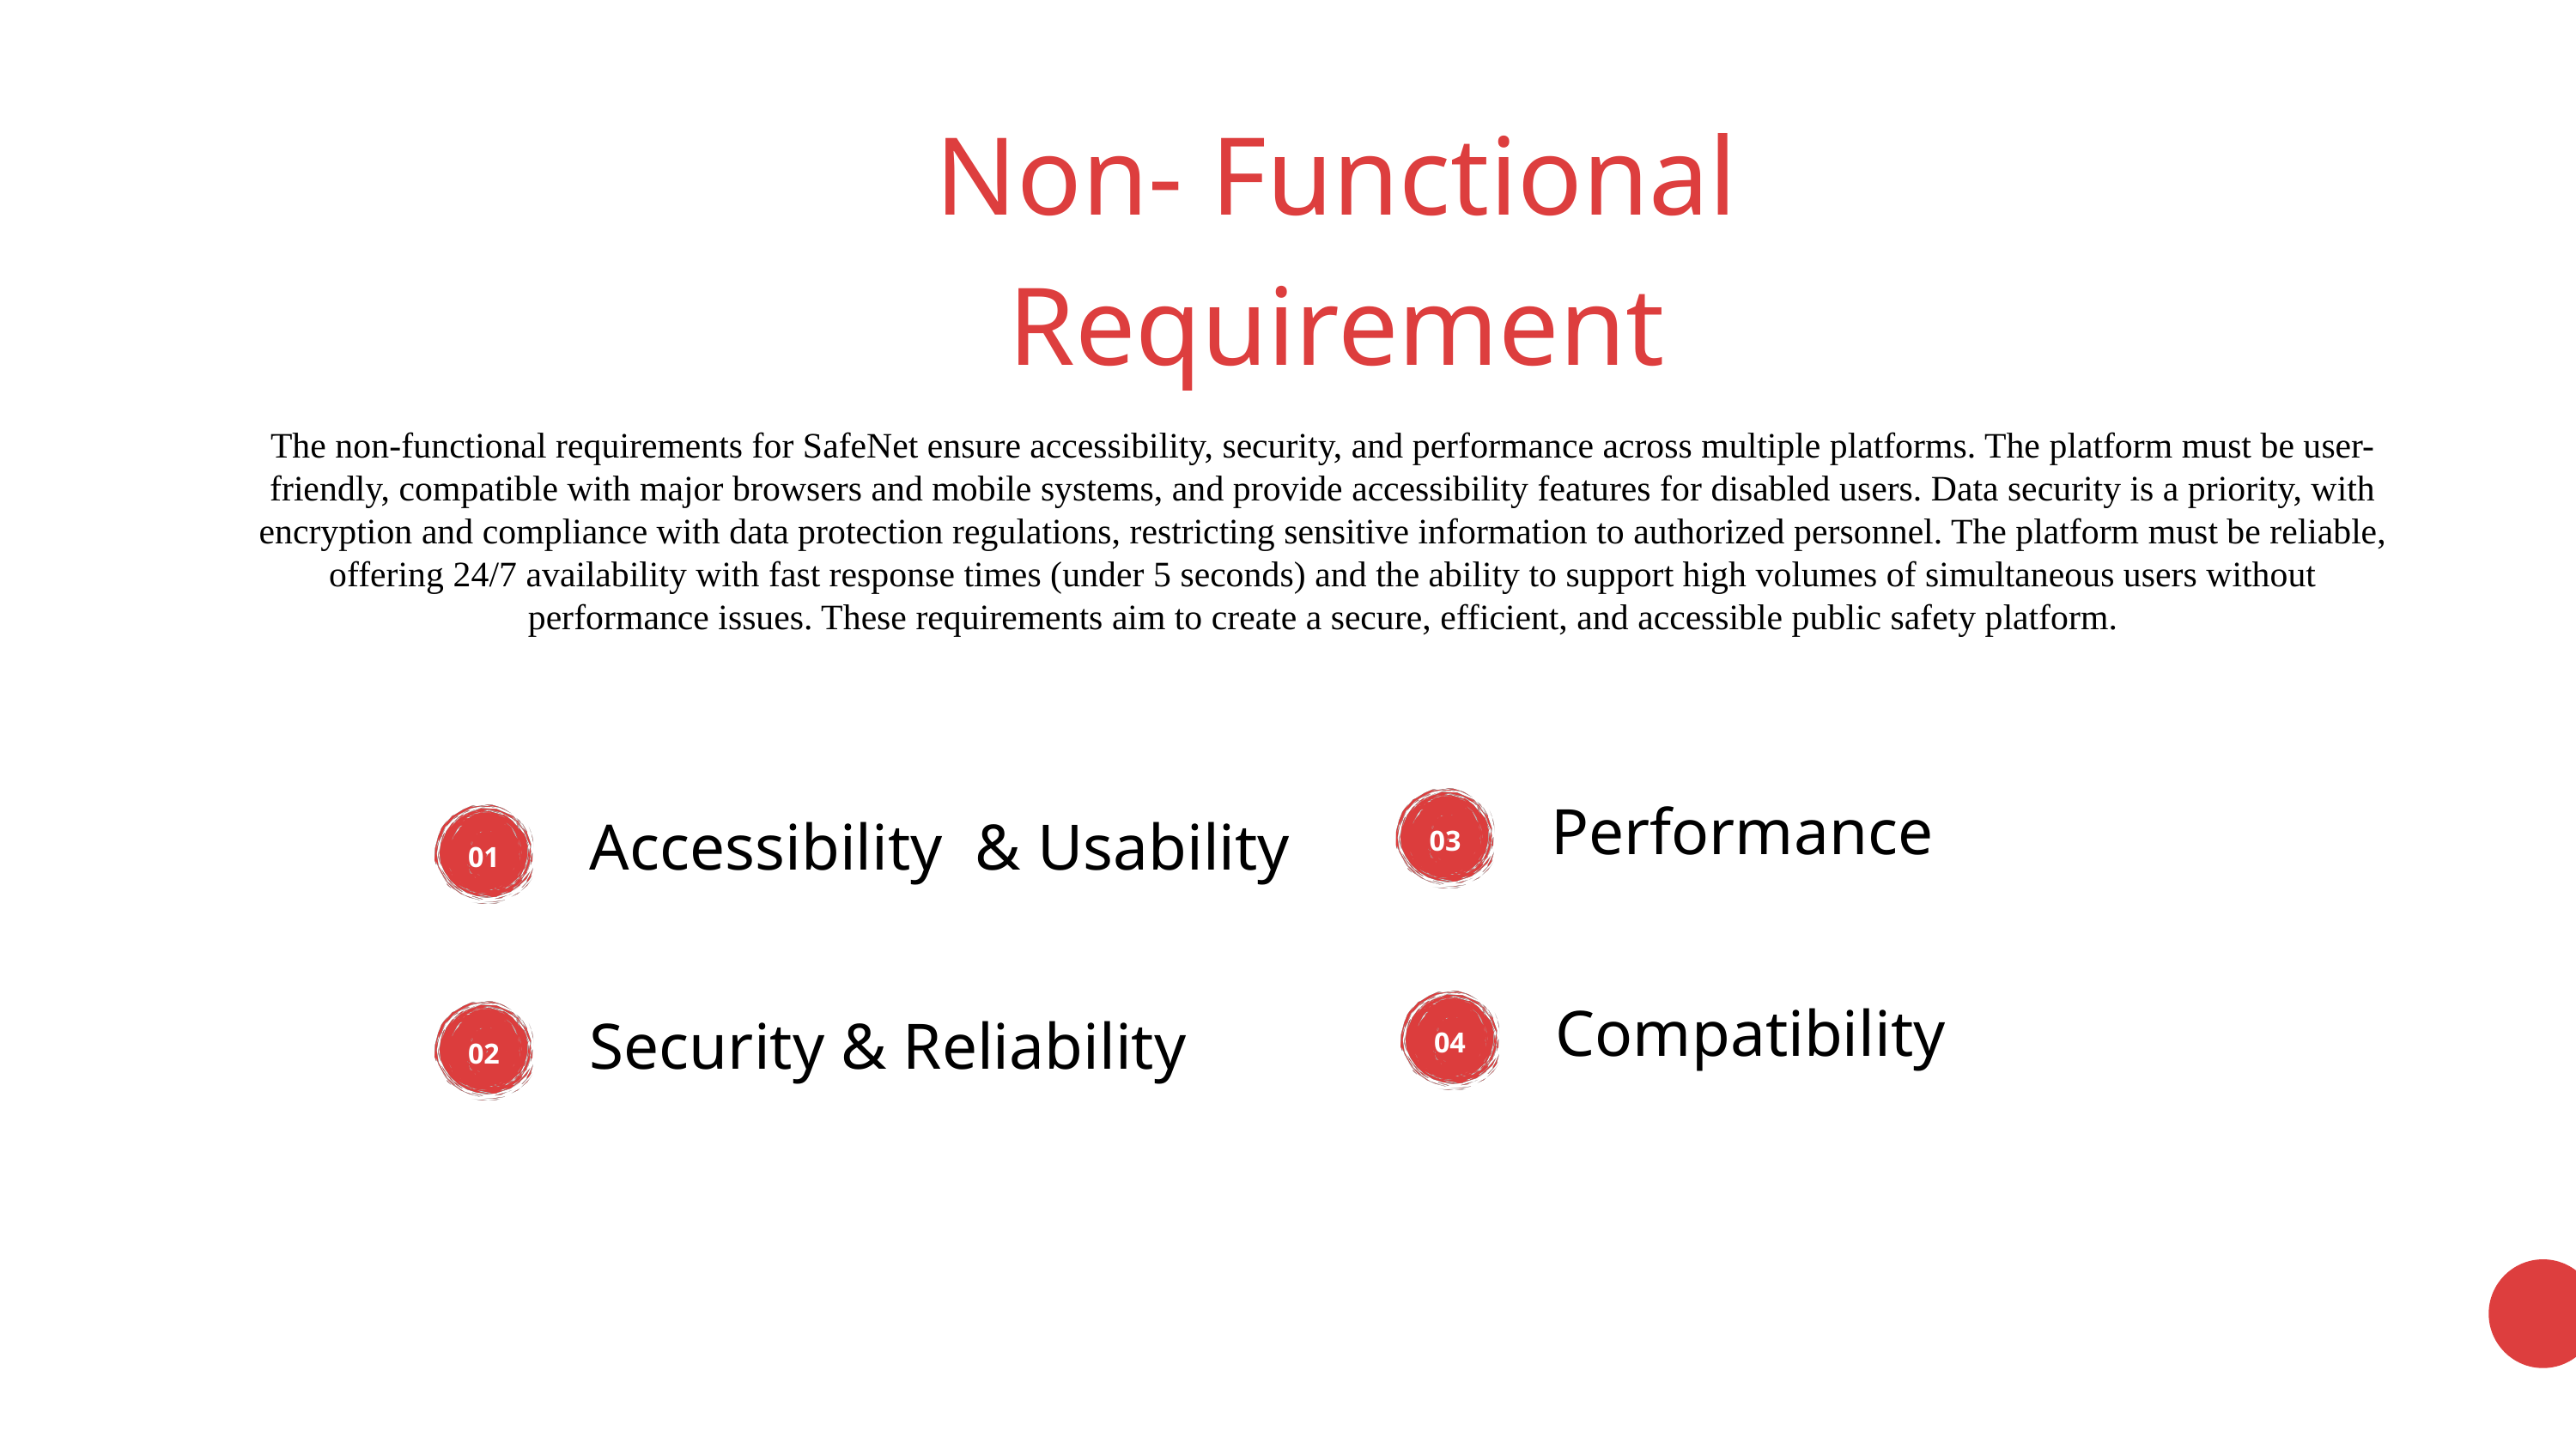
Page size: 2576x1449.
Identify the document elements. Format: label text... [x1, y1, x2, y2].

text_box 04 [1415, 1020, 1485, 1059]
text_box 02 [449, 1030, 519, 1070]
text_box 03 [1410, 817, 1480, 857]
text_box The non-functional requirements for SafeNet ensure accessibility, security, and performance across multiple platforms. The platform must be user-friendly, compatible with major browsers and mobile systems, and provide accessibility features for disabled users. Data security is a priority, with encryption and compliance with data protection regulations, restricting sensitive information to authorized personnel. The platform must be reliable, offering 24/7 availability with fast response times (under 5 seconds) and the ability to support high volumes of simultaneous users without performance issues. These requirements aim to create a secure, efficient, and accessible public safety platform. [246, 421, 2401, 638]
text_box [434, 1001, 534, 1100]
text_box [1395, 788, 1495, 888]
text_box Non- Functional Requirement [912, 86, 1761, 387]
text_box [2488, 1258, 2576, 1368]
text_box 01 [449, 834, 519, 873]
text_box [434, 804, 534, 904]
text_box Compatibility [1555, 1039, 2162, 1070]
text_box Security & Reliability [589, 1051, 1196, 1082]
text_box Accessibility & Usability [589, 852, 1321, 883]
text_box [1400, 991, 1500, 1090]
text_box Performance [1551, 836, 2419, 867]
